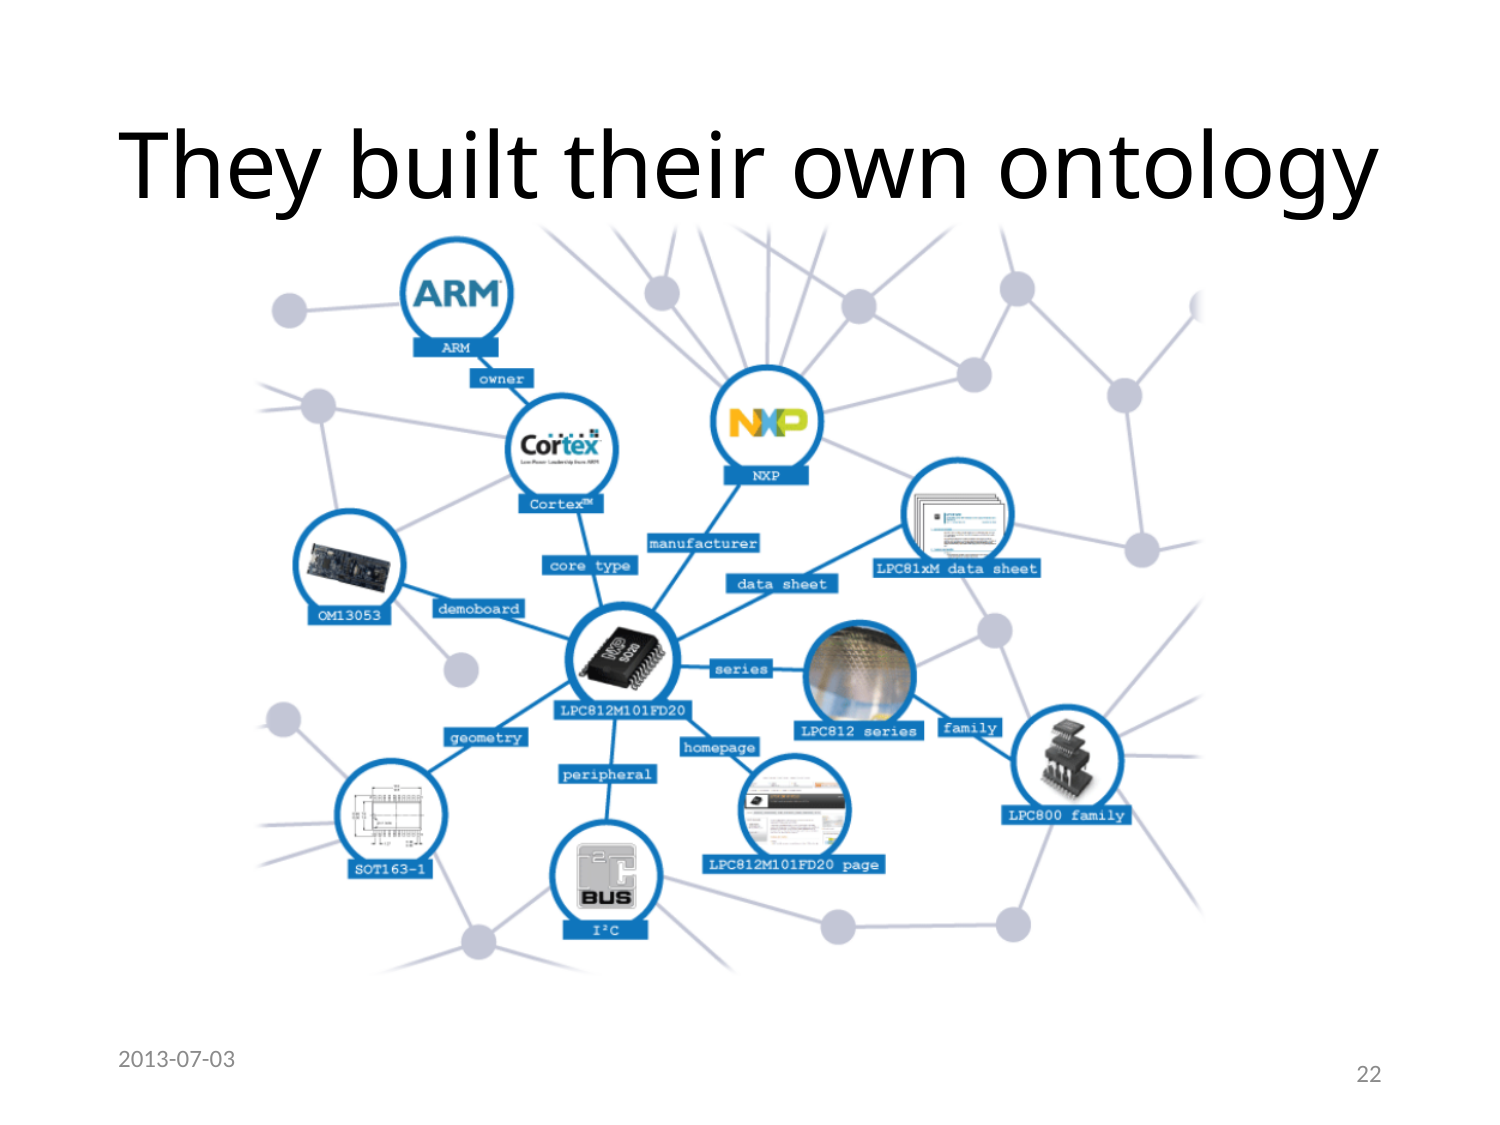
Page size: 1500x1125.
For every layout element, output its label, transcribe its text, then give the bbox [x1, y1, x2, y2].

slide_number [103, 1042, 441, 1103]
slide_number 22 [1059, 1042, 1397, 1103]
picture [253, 222, 1206, 976]
title They built their own ontology [103, 59, 1397, 278]
